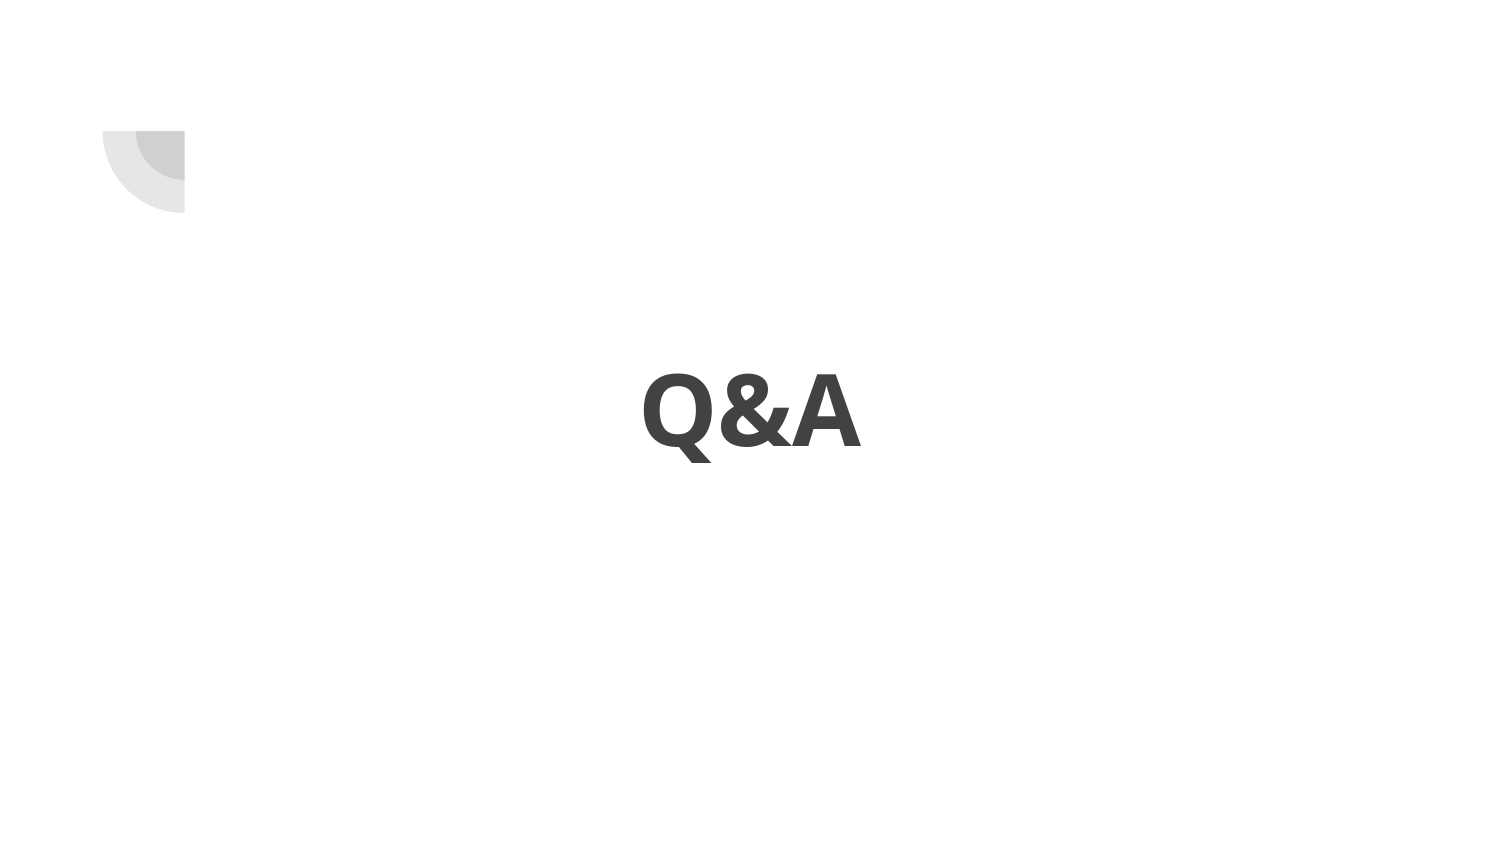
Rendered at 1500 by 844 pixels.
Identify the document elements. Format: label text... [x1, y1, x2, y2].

title Q&A [435, 331, 1065, 496]
